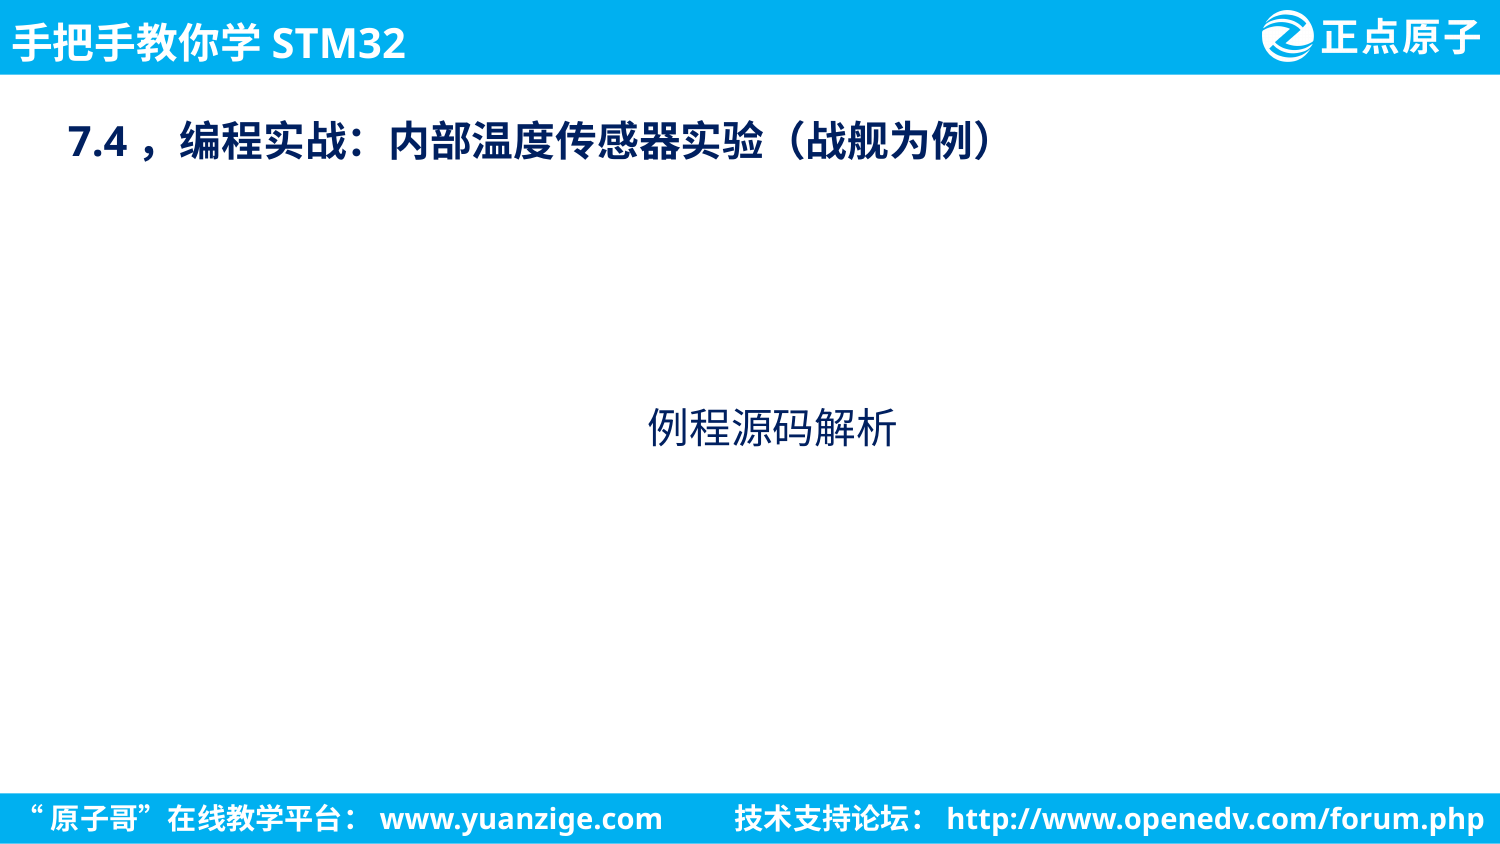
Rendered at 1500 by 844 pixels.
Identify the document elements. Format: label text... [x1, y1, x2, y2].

picture [1322, 21, 1357, 52]
text_box [0, 0, 1500, 76]
picture [1391, 45, 1397, 53]
picture [1404, 20, 1438, 54]
picture [1267, 11, 1313, 45]
picture [1412, 44, 1418, 52]
picture [1367, 18, 1396, 42]
text_box 技术支持论坛：http://www.openedv.com/forum.php [544, 793, 1500, 843]
picture [1364, 45, 1370, 53]
text_box “原子哥”在线教学平台：www.yuanzige.com [0, 793, 544, 843]
picture [1445, 21, 1479, 54]
picture [1431, 44, 1438, 52]
text_box 手把手教你学STM32 [0, 0, 967, 75]
picture [1263, 27, 1307, 61]
text_box 7.4，编程实战：内部温度传感器实验（战舰为例） [60, 85, 1480, 169]
text_box 例程源码解析 [632, 394, 1066, 459]
